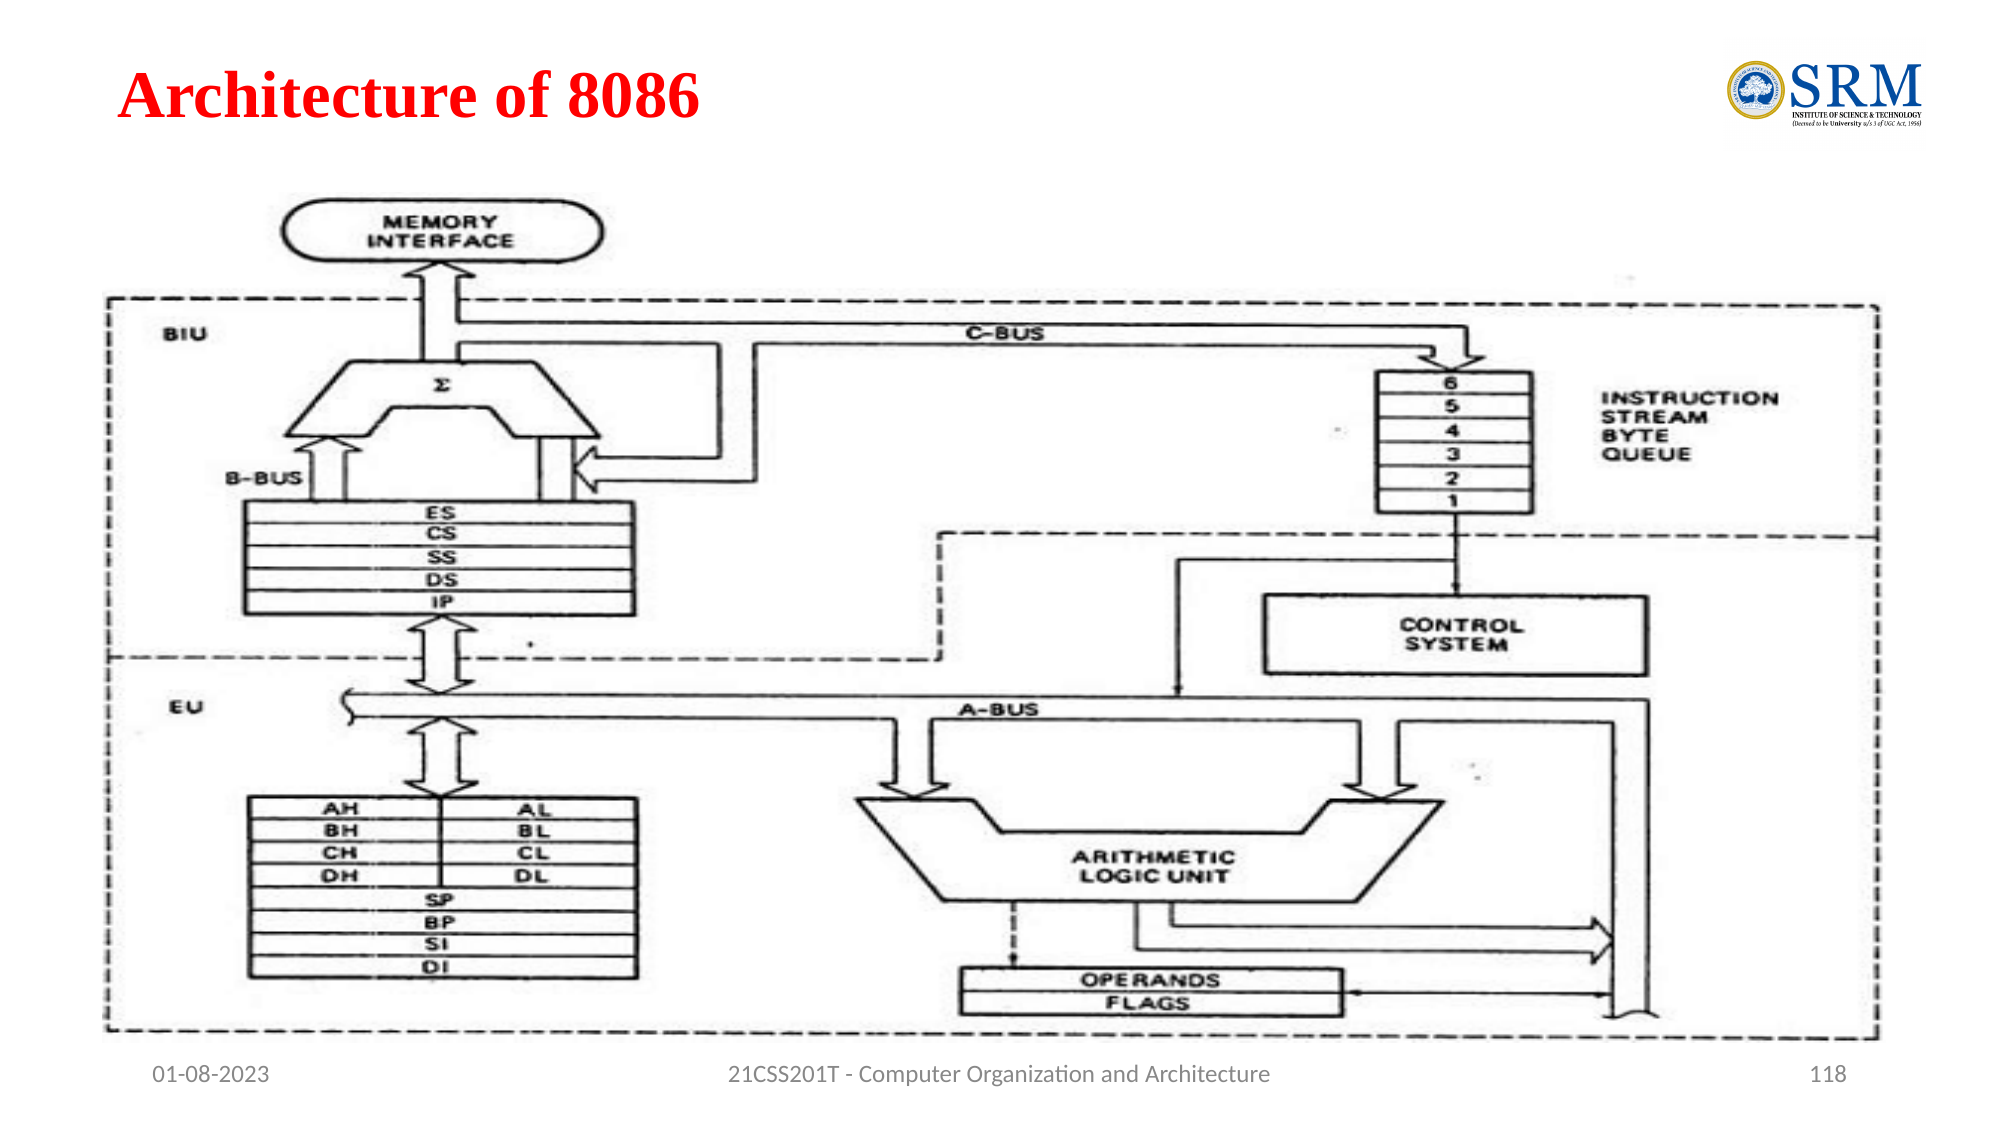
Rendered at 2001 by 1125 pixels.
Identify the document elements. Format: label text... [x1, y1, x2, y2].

footer 21CSS201T - Computer Organization and Architecture [662, 1054, 1338, 1103]
slide_number ‹#› [1412, 1054, 1863, 1103]
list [102, 192, 1887, 1043]
title Architecture of 8086 [102, 54, 1453, 139]
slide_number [137, 1054, 588, 1103]
picture [1723, 37, 1926, 151]
